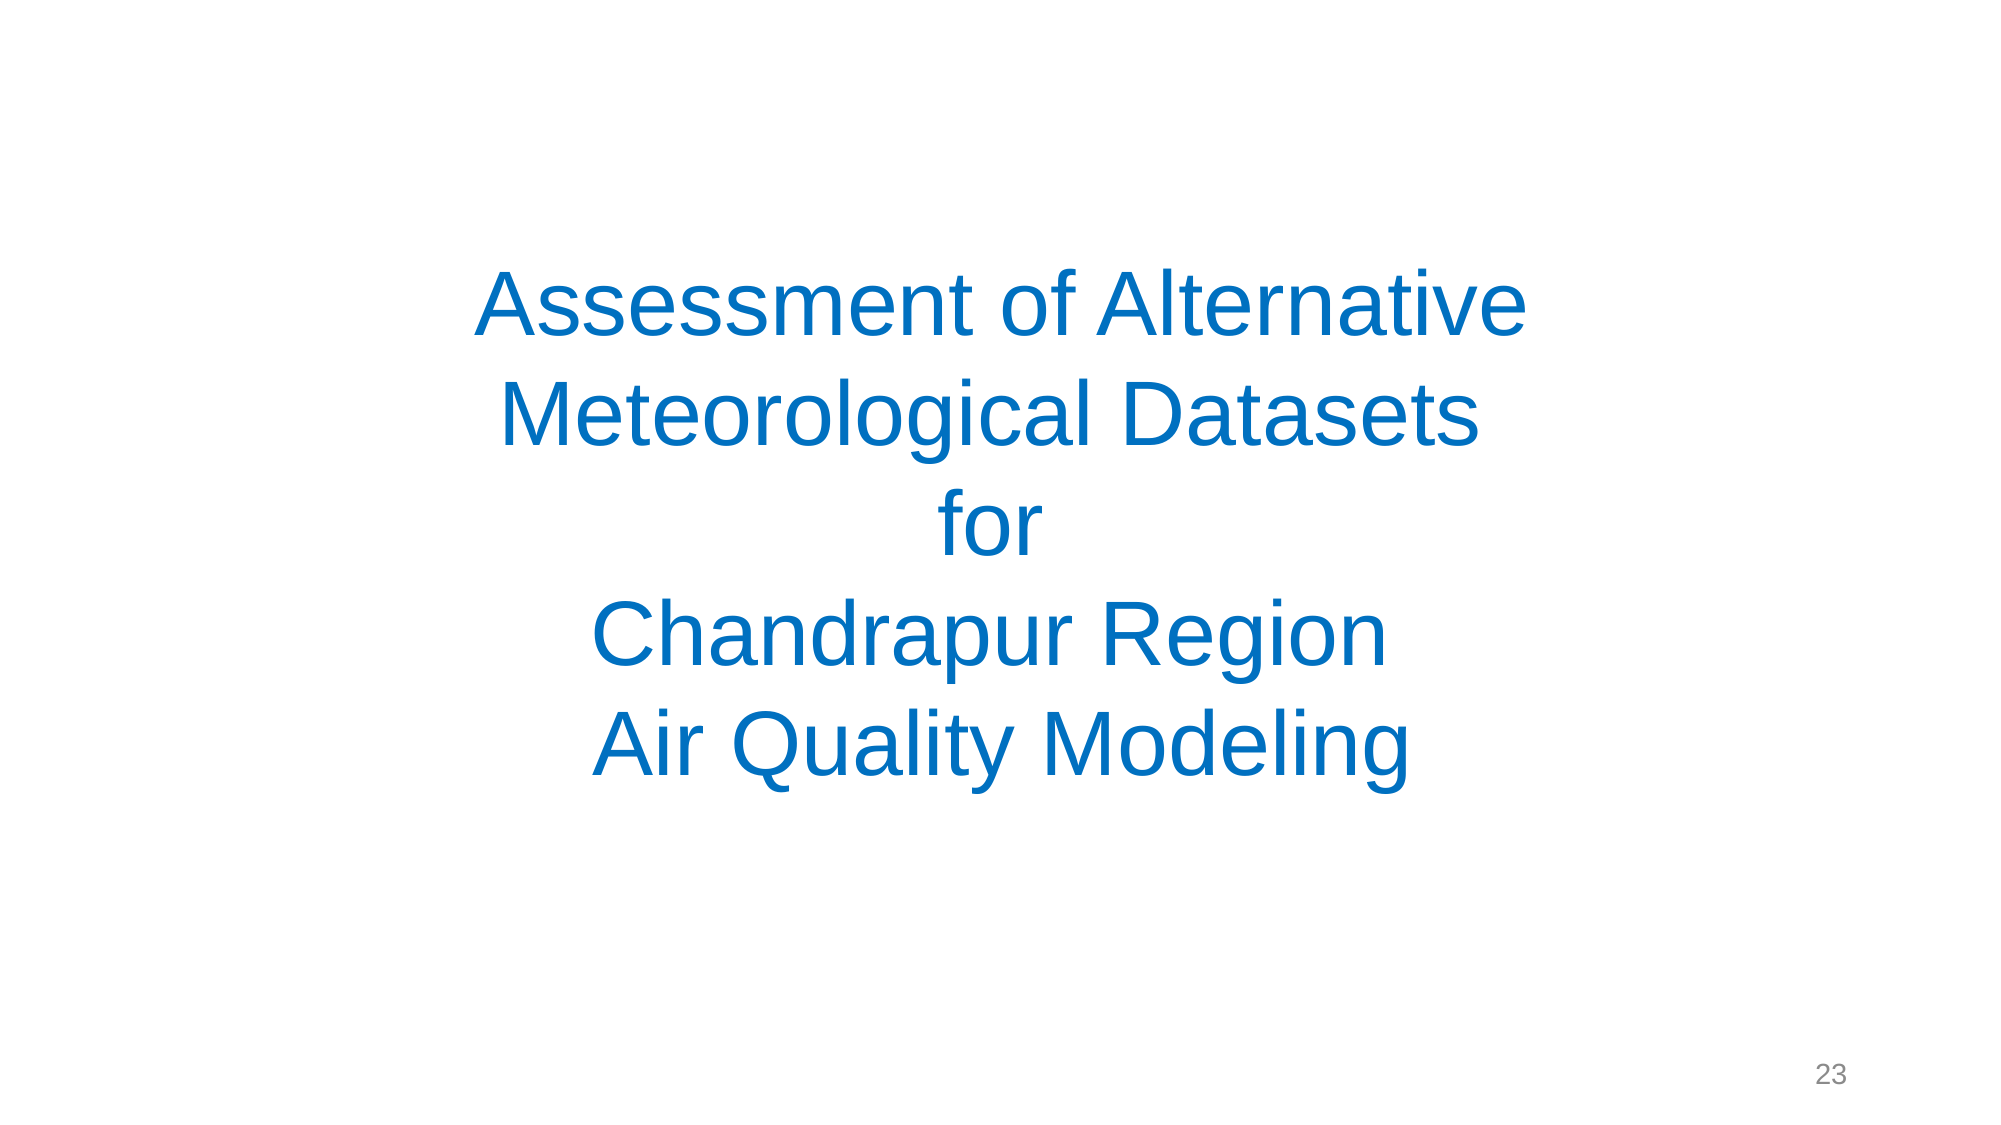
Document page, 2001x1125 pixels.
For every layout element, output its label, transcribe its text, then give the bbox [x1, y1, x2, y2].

slide_number 23 [1412, 1042, 1863, 1103]
text_box Assessment of Alternative Meteorological Datasets for Chandrapur Region Air Quality Modeling [328, 236, 1679, 802]
